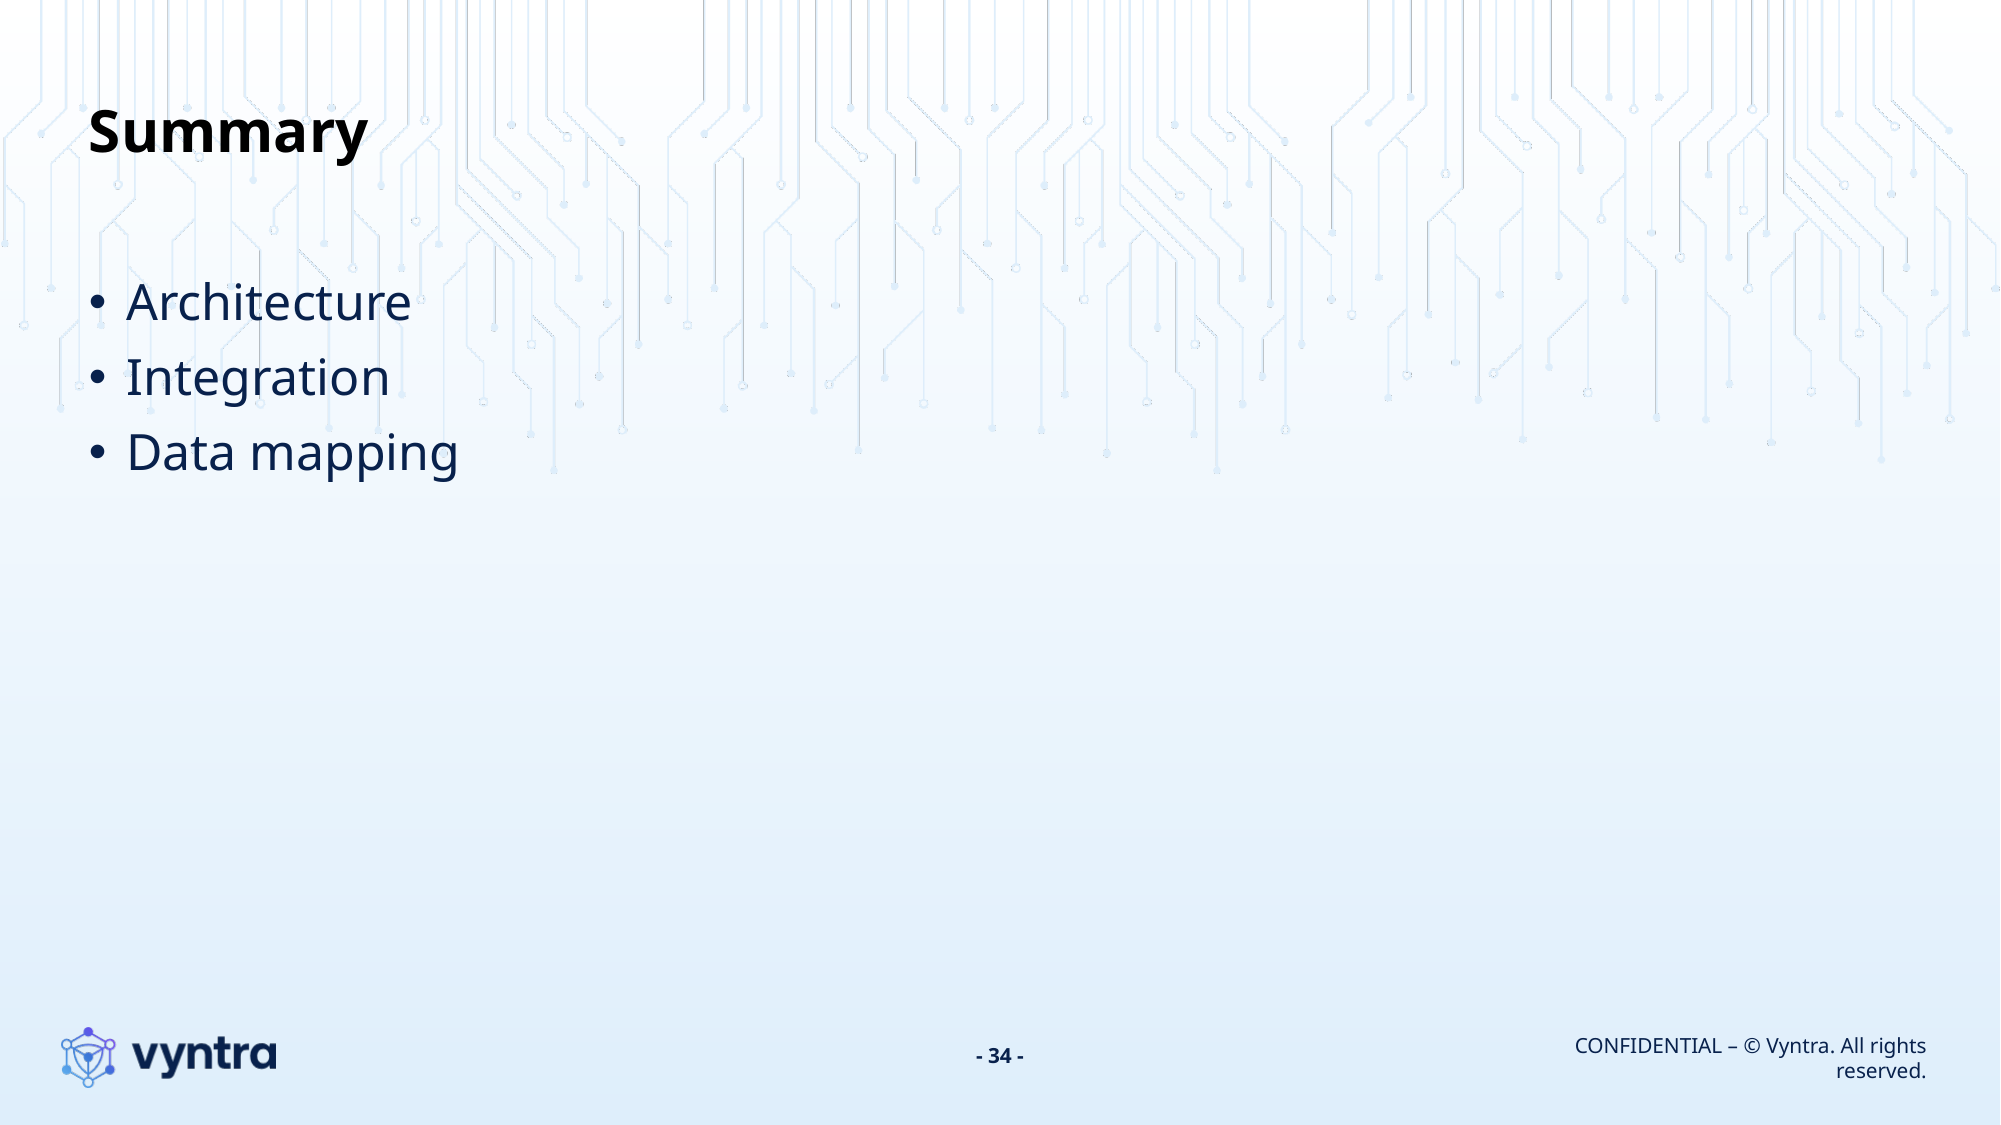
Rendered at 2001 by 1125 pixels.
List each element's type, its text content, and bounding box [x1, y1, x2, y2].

picture [58, 1027, 279, 1088]
text_box Architecture Integration Data mapping [73, 269, 1925, 991]
picture [0, 0, 2000, 474]
title Summary [73, 87, 1925, 181]
